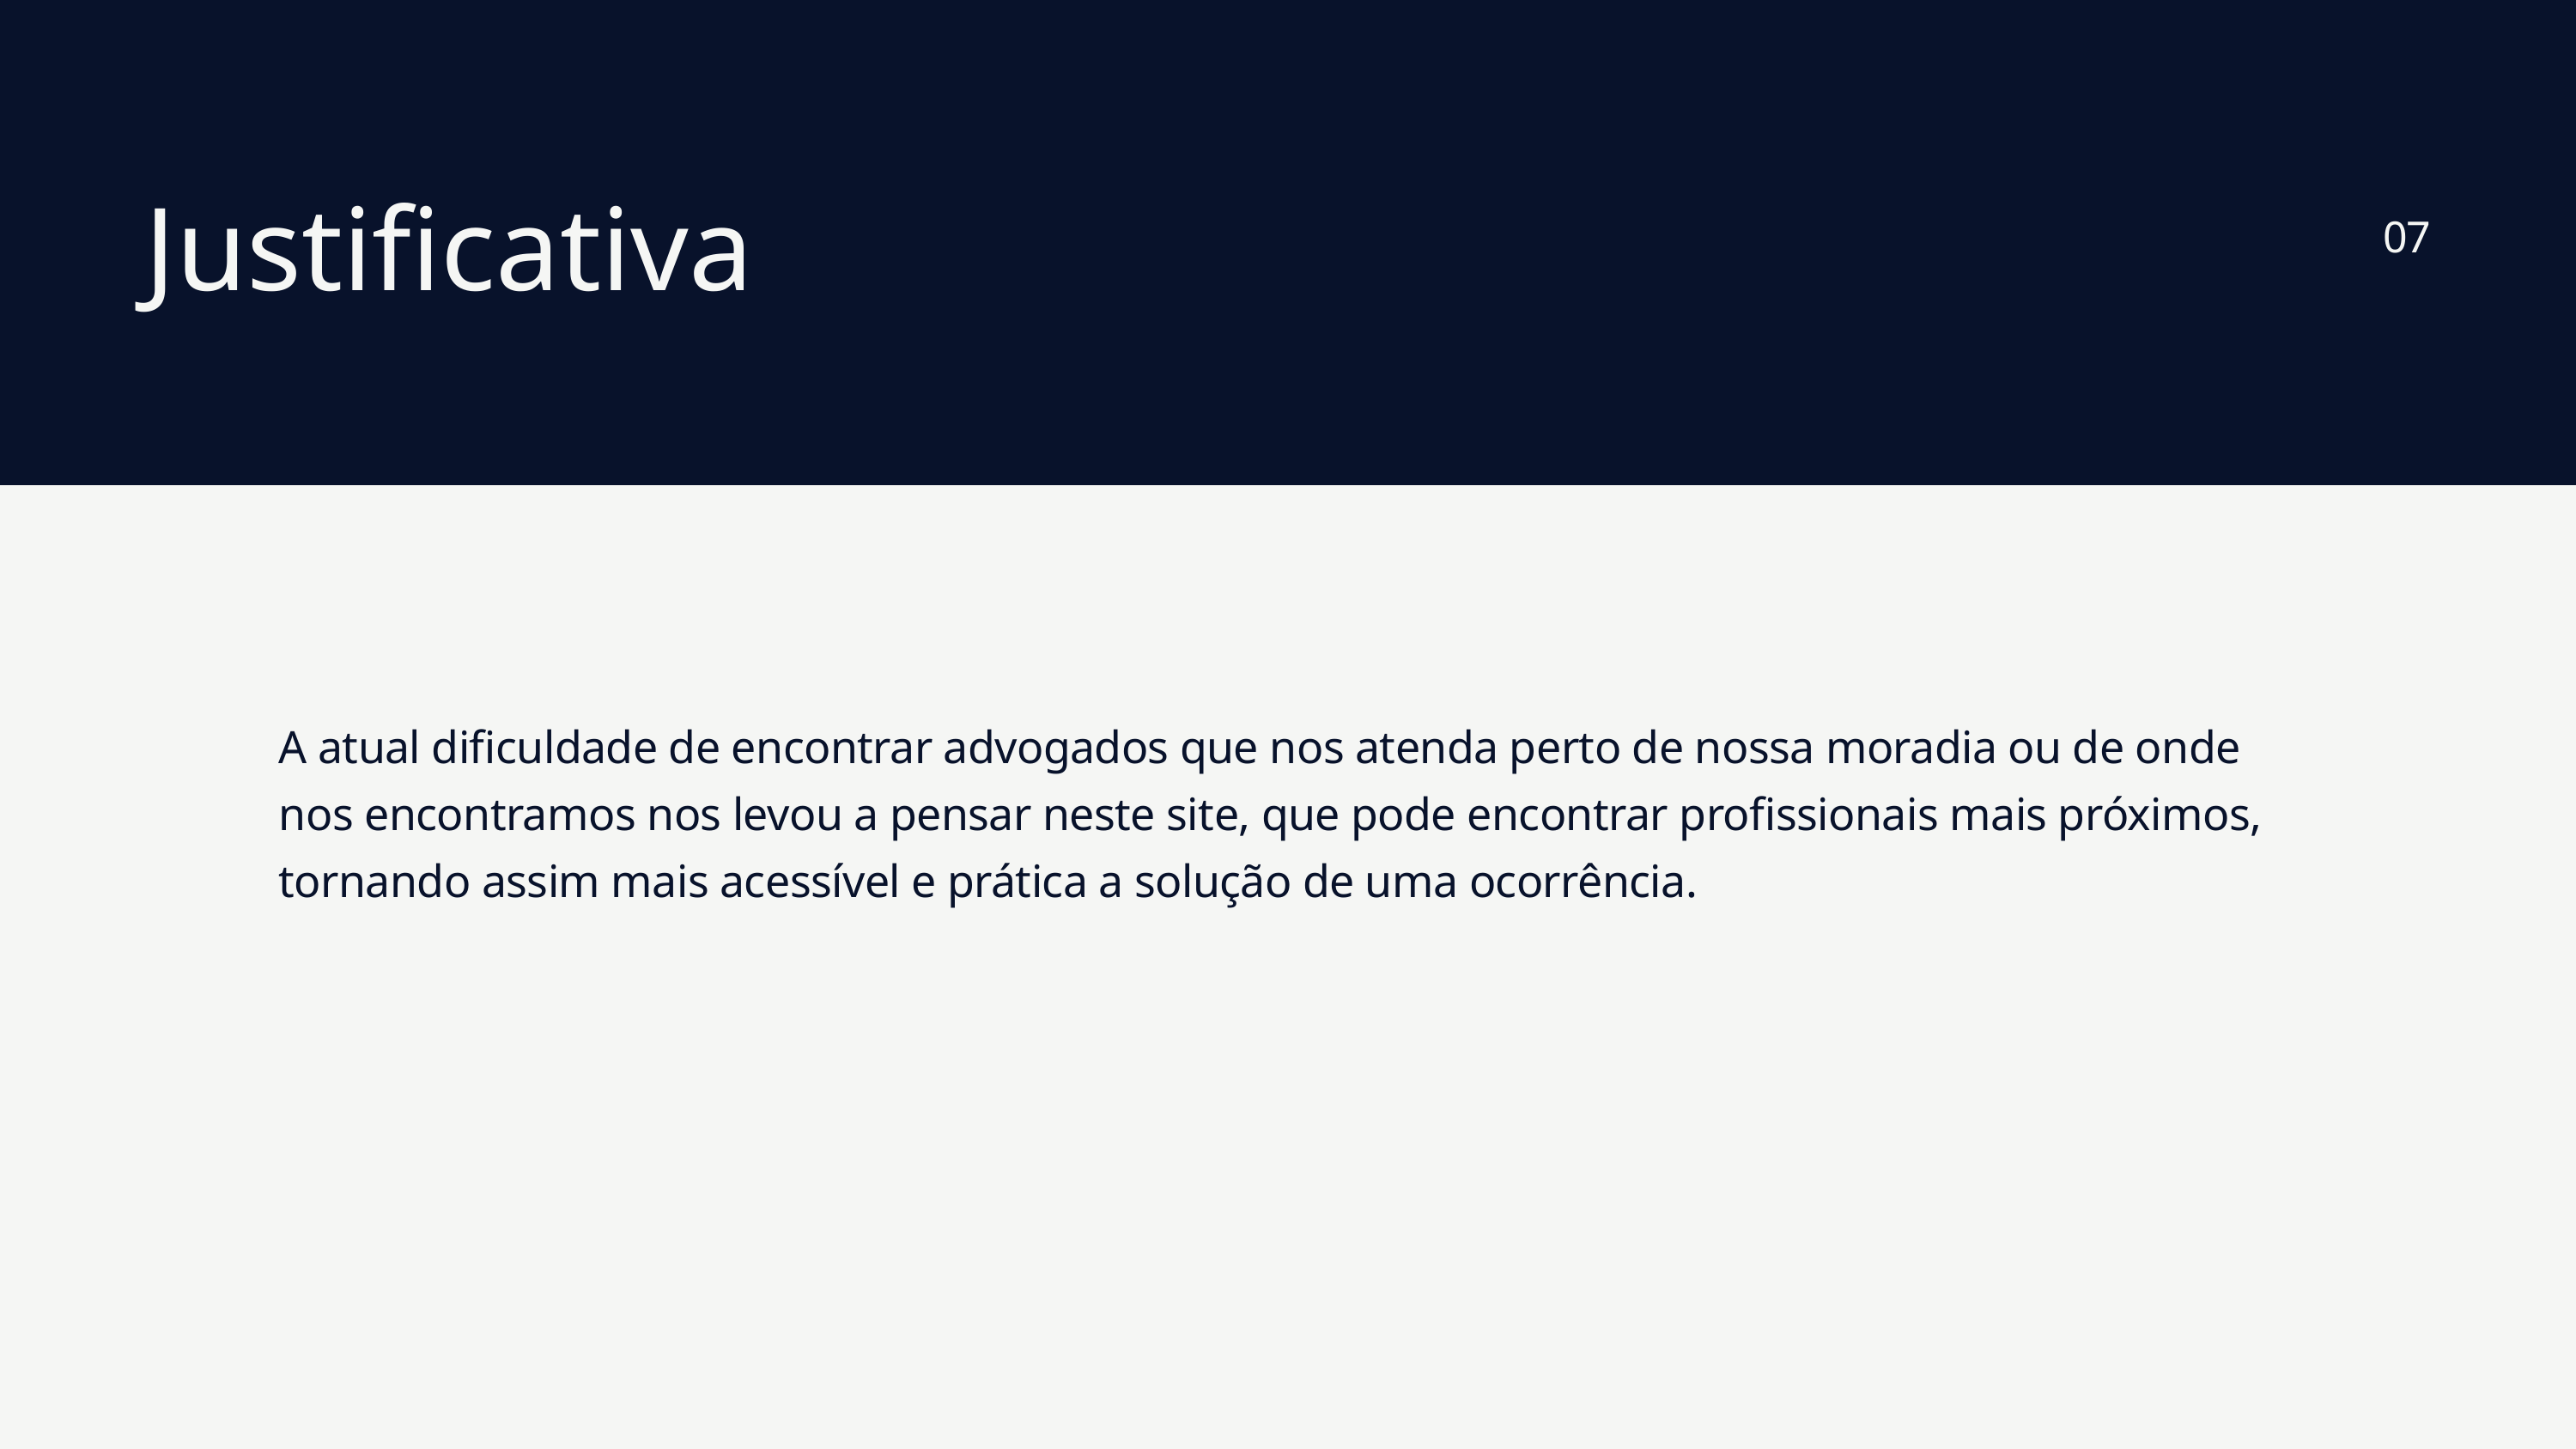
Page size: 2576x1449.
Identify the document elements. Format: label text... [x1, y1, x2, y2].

text_box Justificativa [144, 176, 1557, 314]
text_box A atual dificuldade de encontrar advogados que nos atenda perto de nossa moradia ou de onde nos encontramos nos levou a pensar neste site, que pode encontrar profissionais mais próximos, tornando assim mais acessível e prática a solução de uma ocorrência. [278, 705, 2298, 906]
text_box 07 [2358, 201, 2432, 262]
text_box [0, 0, 2576, 486]
